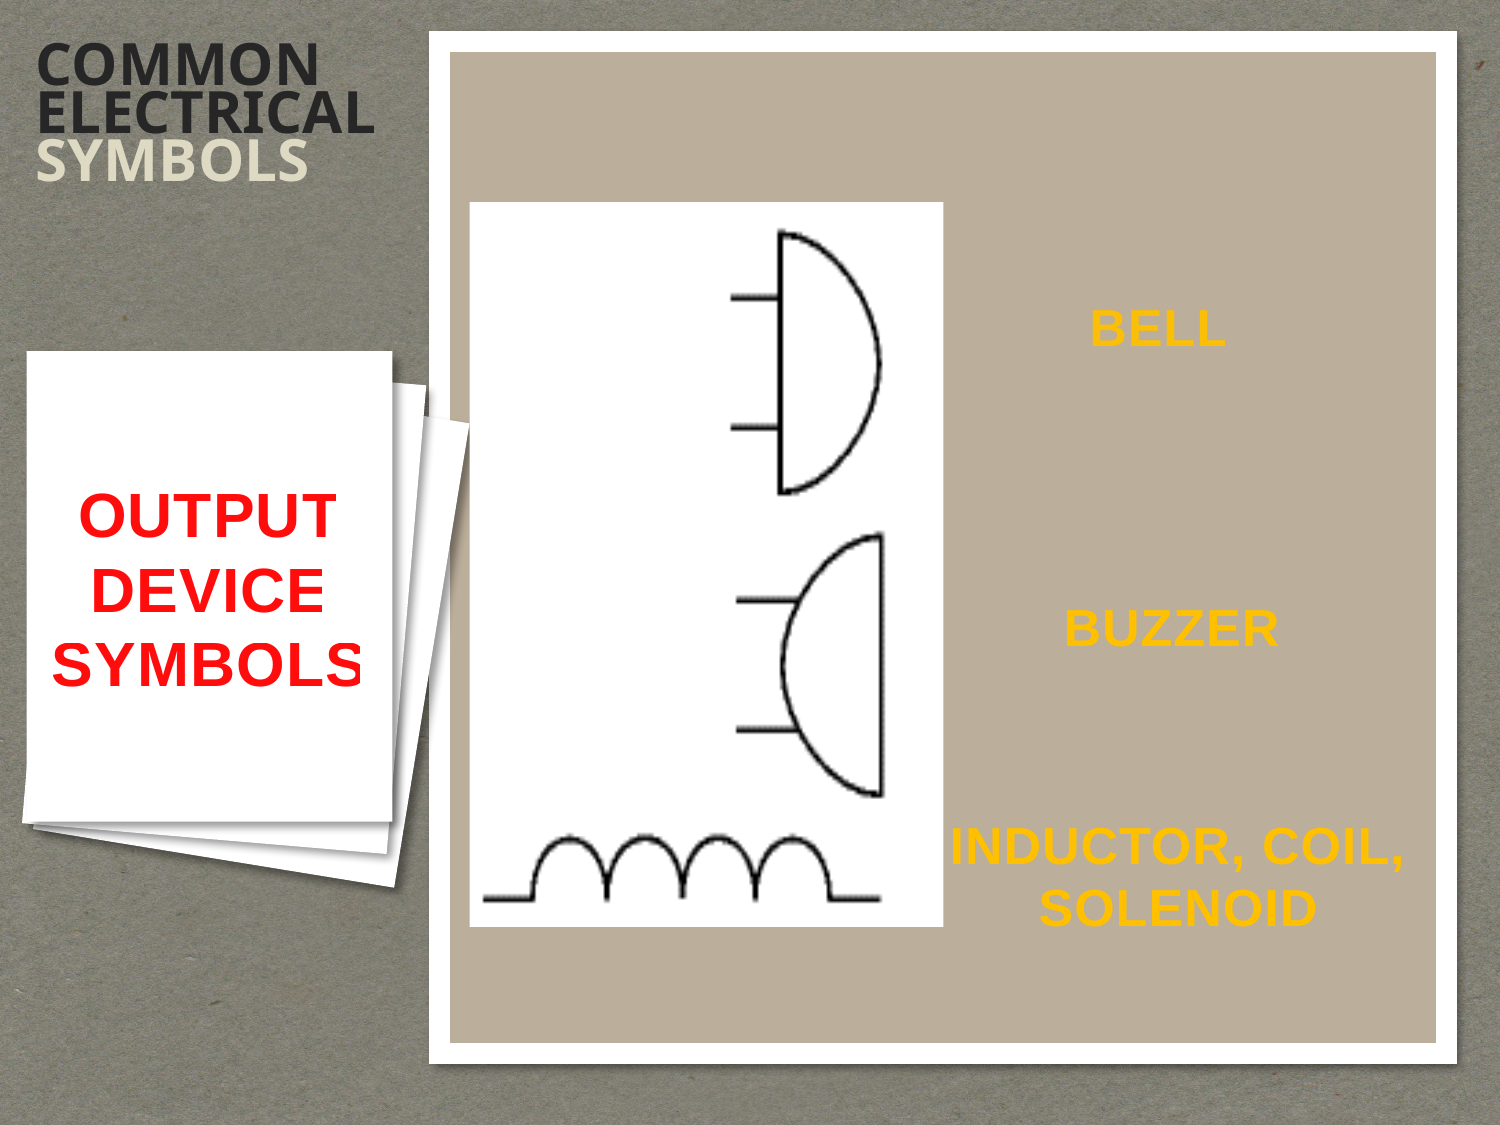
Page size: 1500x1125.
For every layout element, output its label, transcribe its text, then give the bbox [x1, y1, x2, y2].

text_box INDUCTOR, COIL, SOLENOID [896, 804, 1460, 945]
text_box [26, 350, 435, 862]
picture [0, 0, 1500, 1125]
text_box [438, 553, 1449, 1056]
text_box BELL [981, 286, 1337, 364]
text_box [438, 40, 1449, 587]
text_box BUZZER [949, 587, 1460, 665]
text_box COMMON ELECTRICAL SYMBOLS [21, 41, 424, 201]
